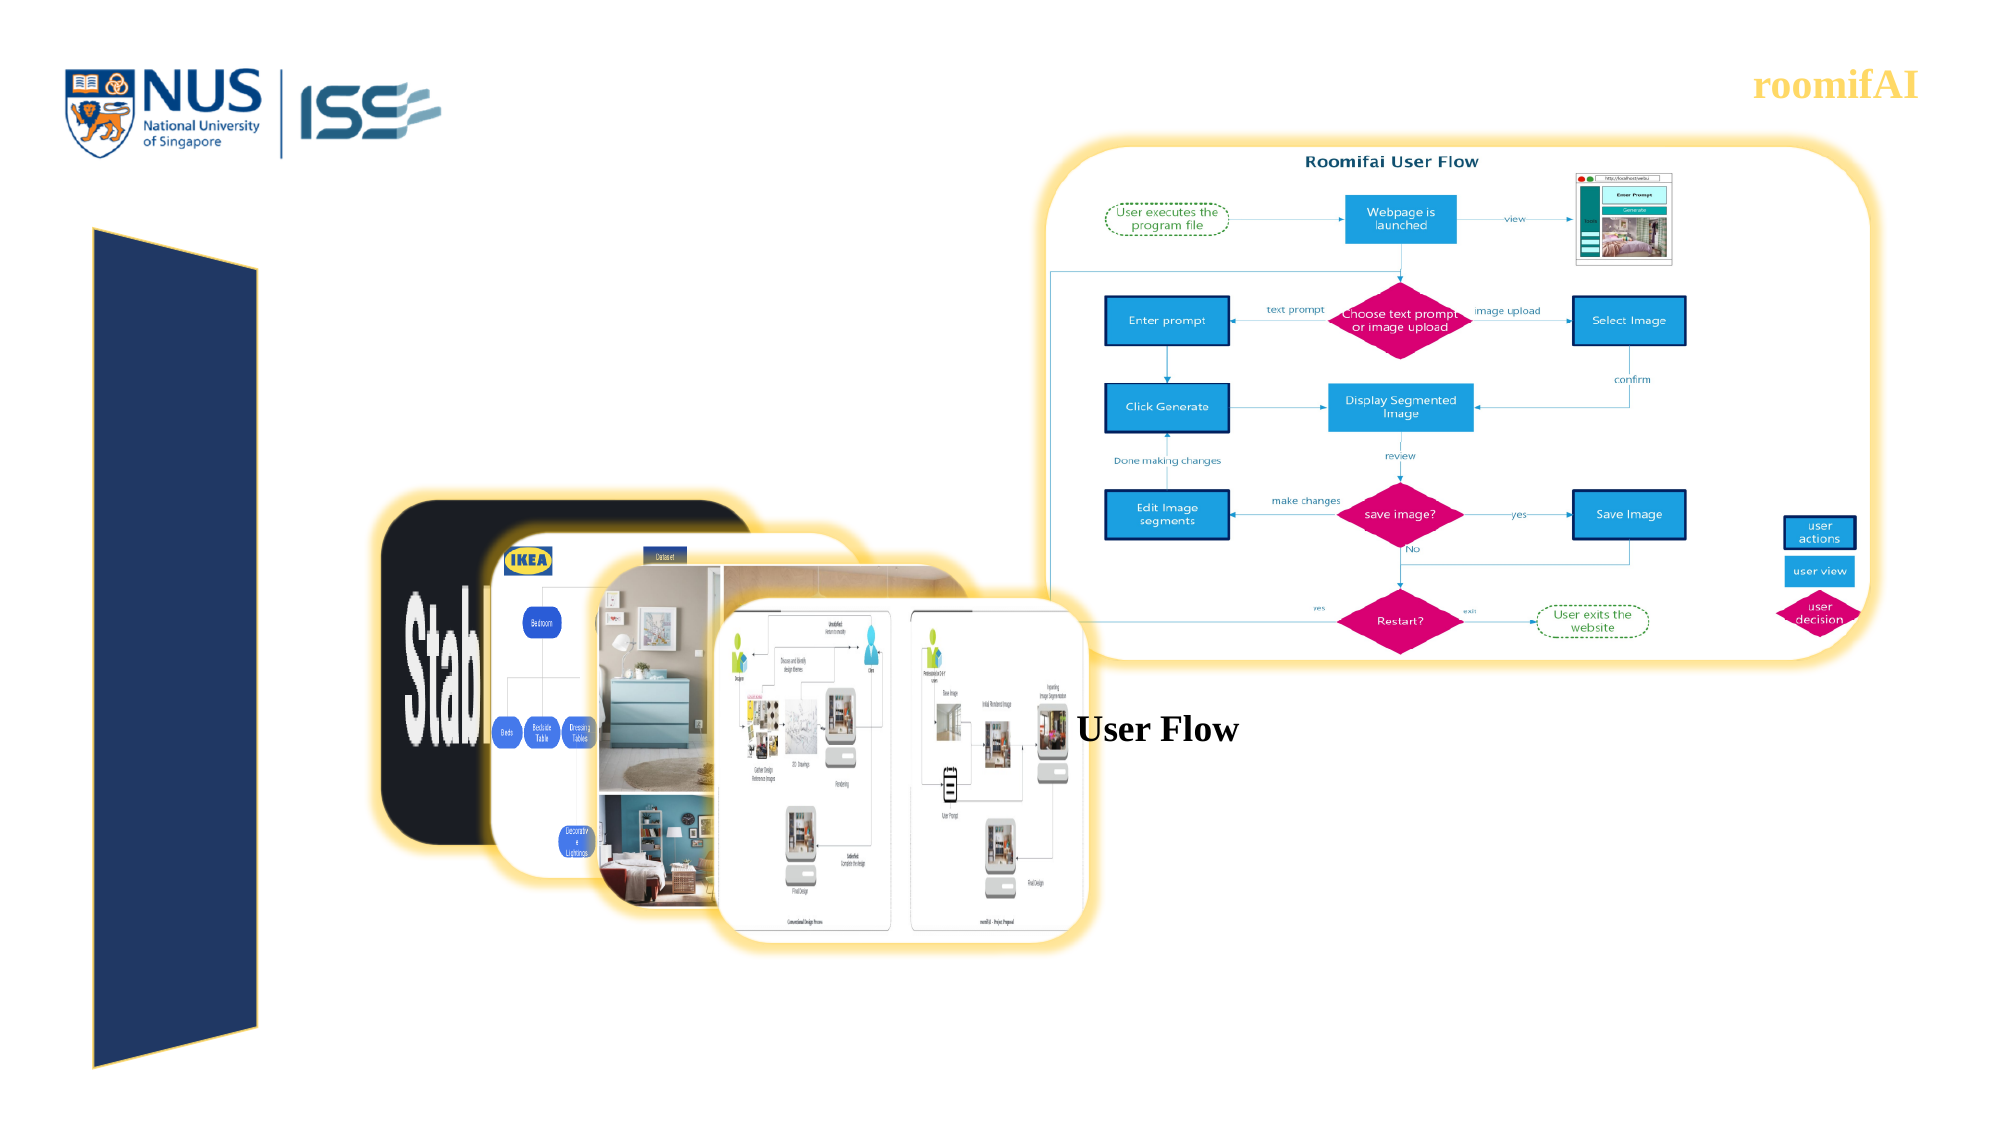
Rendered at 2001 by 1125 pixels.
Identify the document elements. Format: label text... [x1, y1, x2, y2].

text_box [597, 564, 958, 908]
picture [49, 56, 466, 174]
text_box [1049, 593, 1096, 651]
text_box [481, 522, 745, 844]
text_box [714, 598, 1090, 942]
text_box [594, 562, 858, 878]
text_box [586, 552, 850, 877]
text_box roomifAI [1720, 49, 1952, 115]
text_box [589, 554, 855, 877]
text_box [382, 501, 738, 844]
text_box [1049, 590, 1098, 651]
text_box User Flow [1061, 696, 1255, 757]
text_box [703, 587, 962, 908]
text_box [92, 226, 259, 1070]
text_box [707, 590, 967, 909]
text_box [491, 533, 847, 877]
text_box [1047, 148, 1869, 659]
